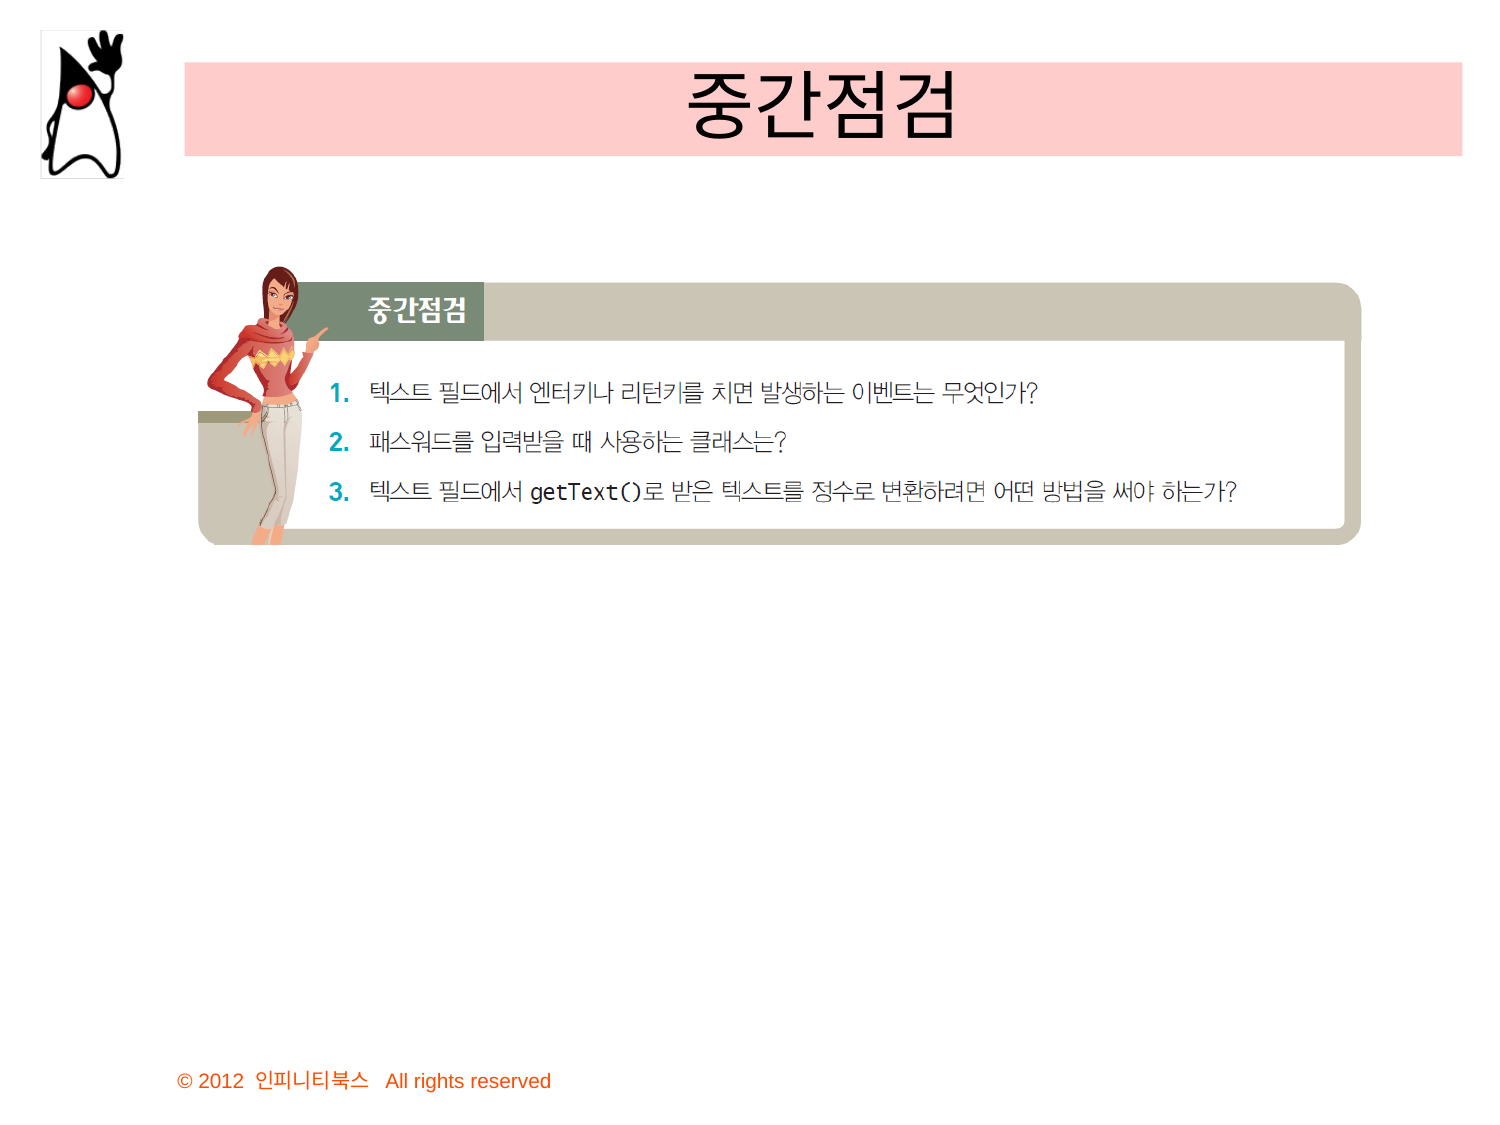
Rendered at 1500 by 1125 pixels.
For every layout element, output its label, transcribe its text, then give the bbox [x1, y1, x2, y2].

title 중간점검 [184, 62, 1463, 157]
picture [39, 30, 124, 179]
picture [192, 262, 1364, 549]
